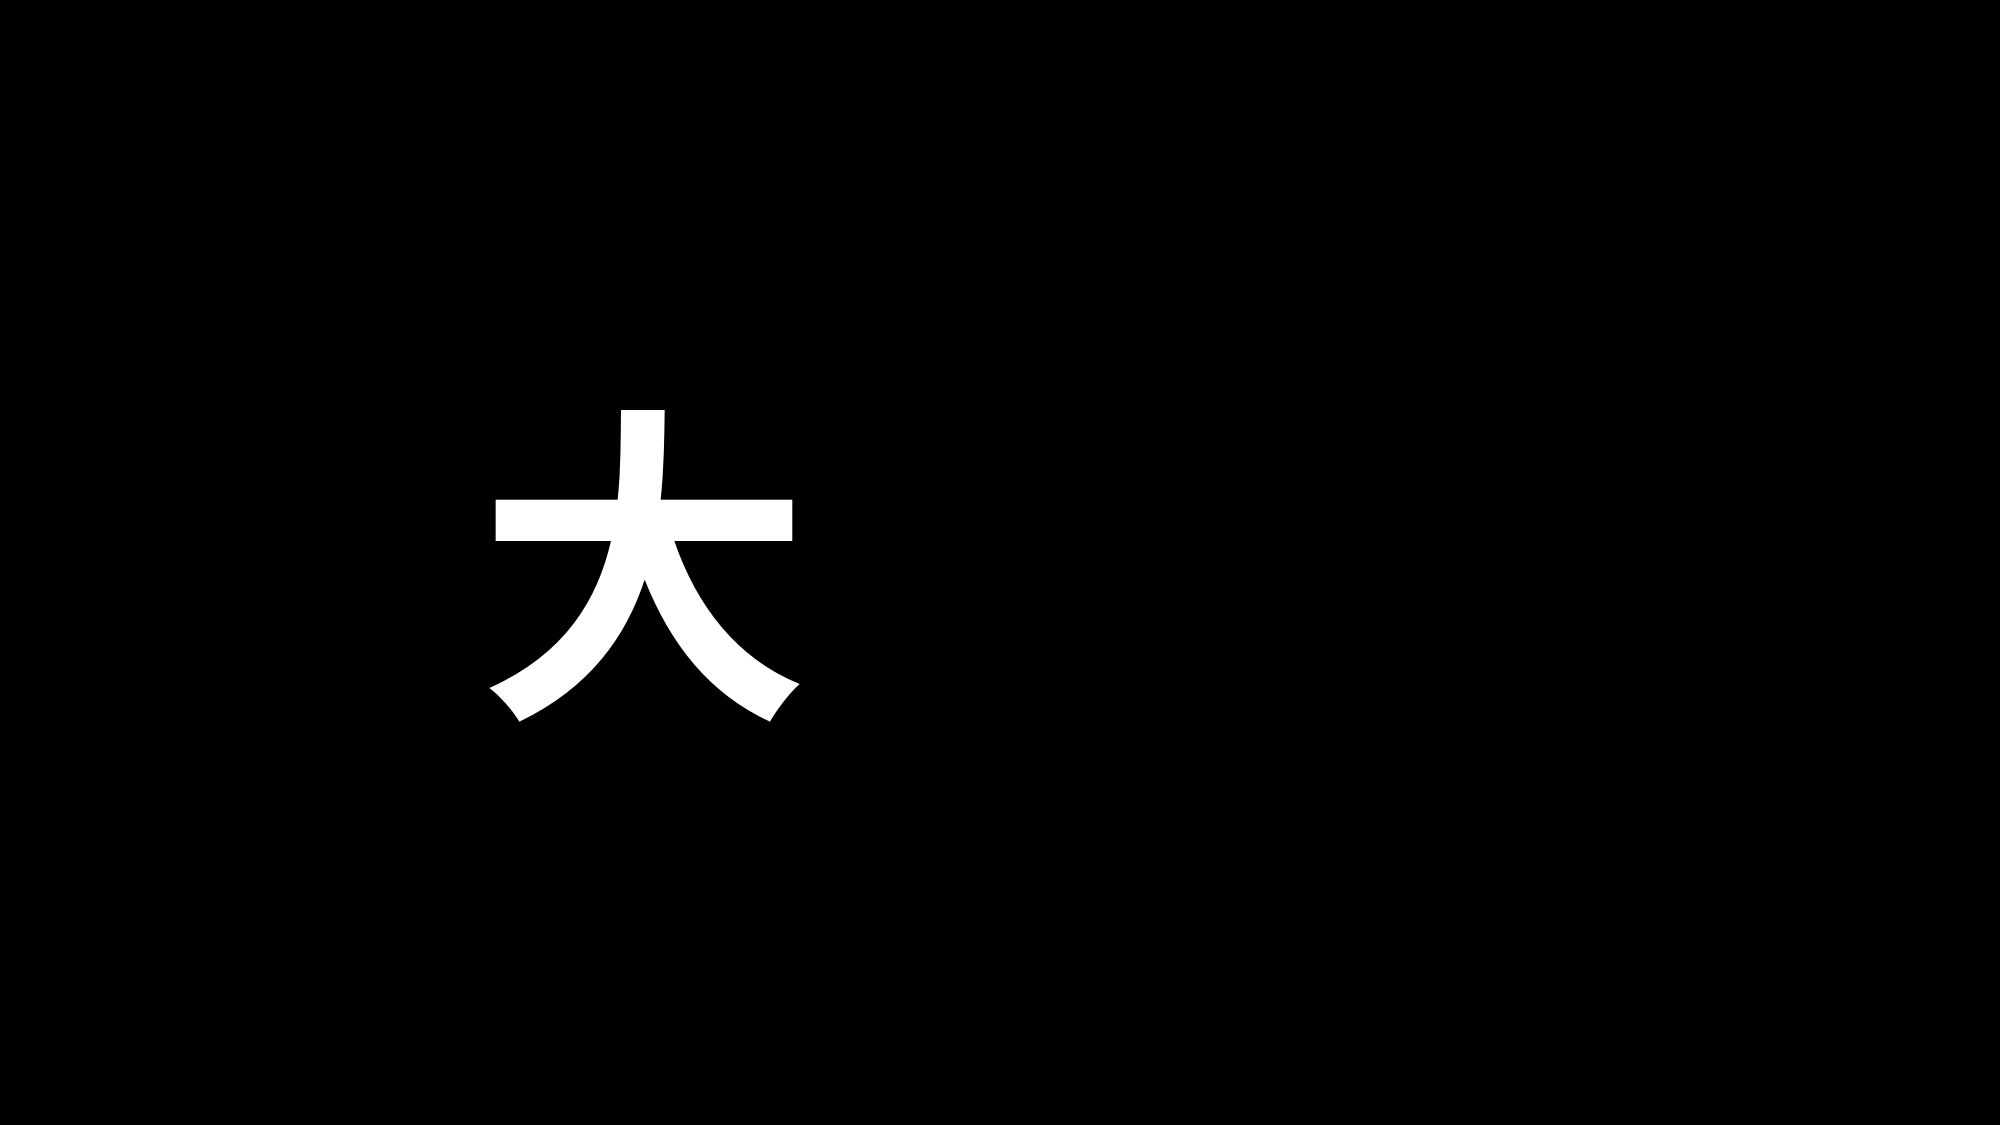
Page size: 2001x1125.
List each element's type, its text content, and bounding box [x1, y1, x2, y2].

text_box 大 [462, 352, 1538, 768]
